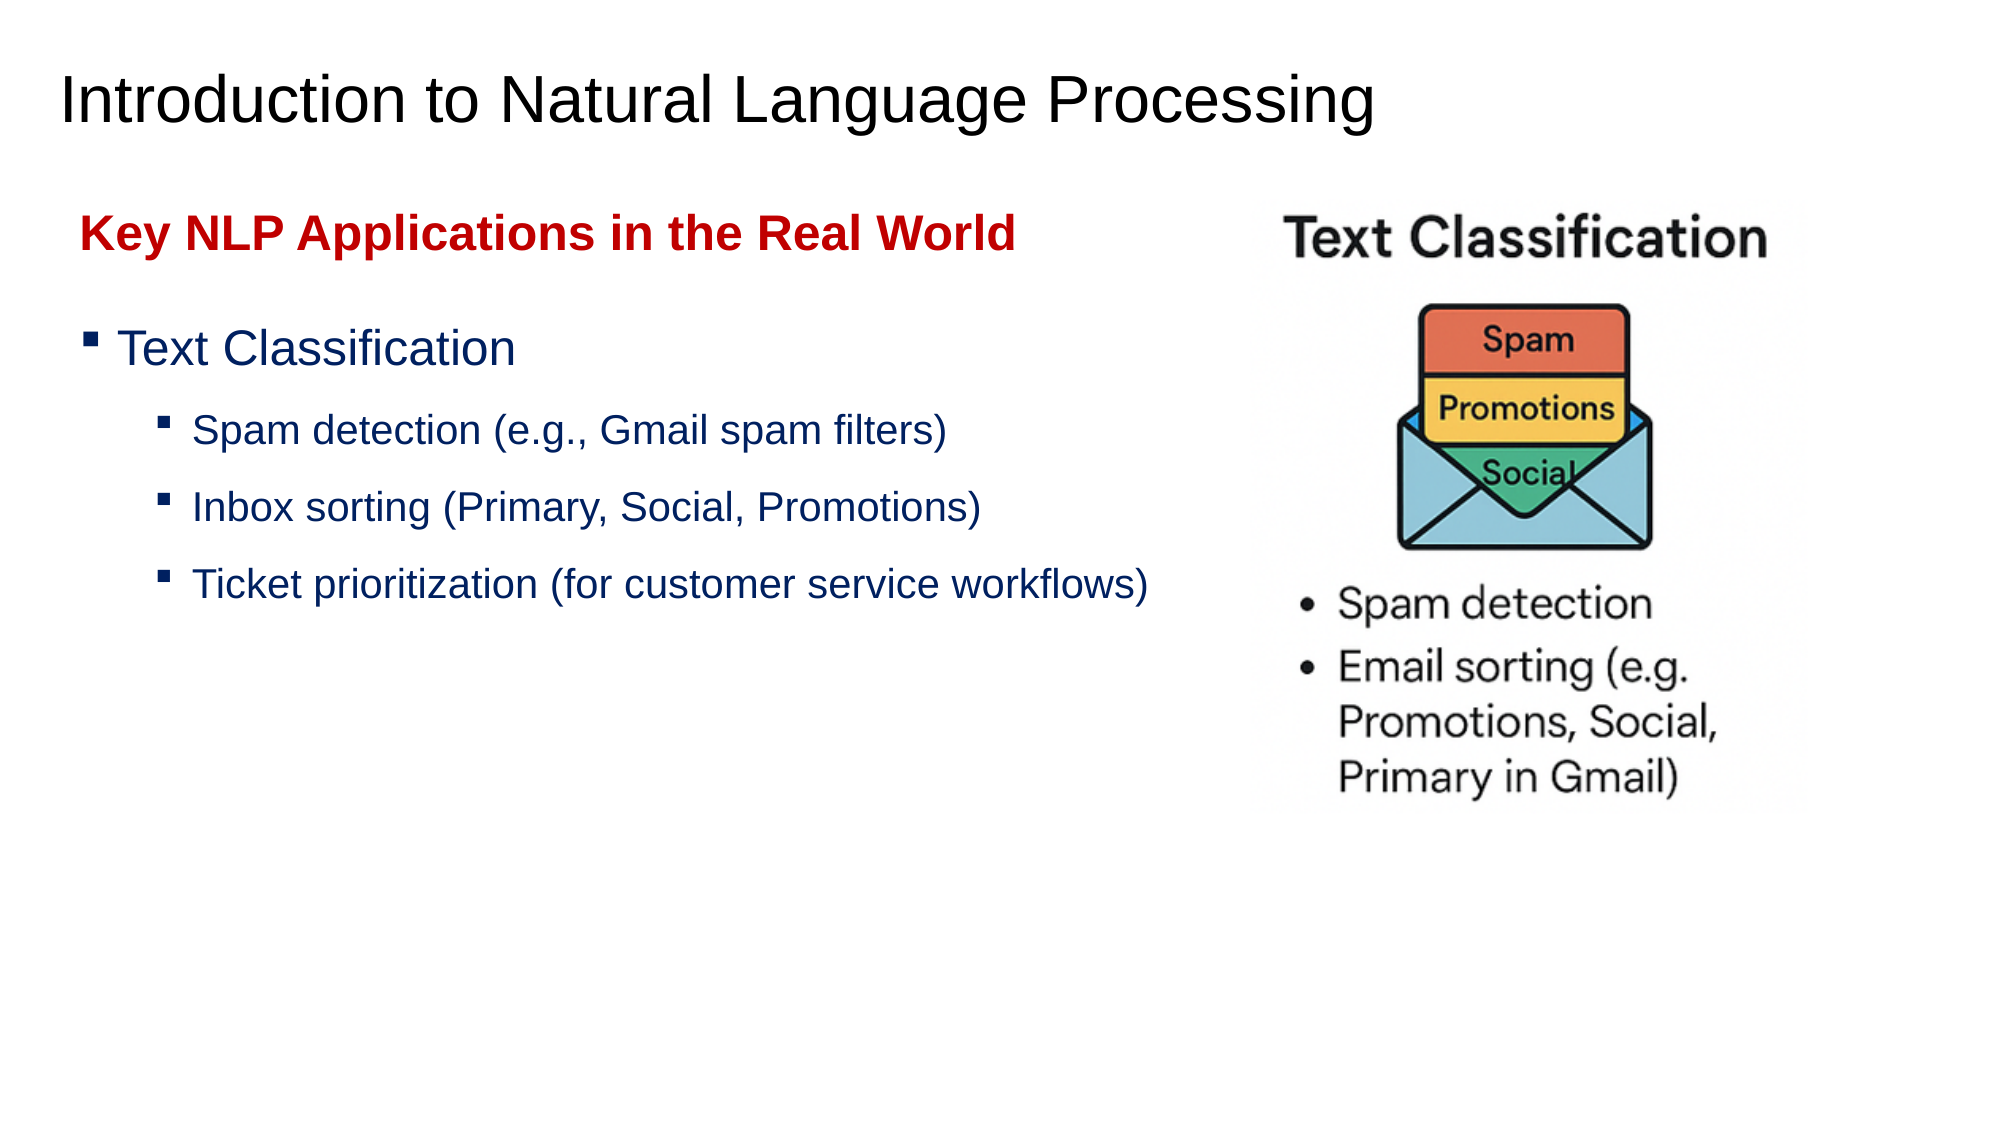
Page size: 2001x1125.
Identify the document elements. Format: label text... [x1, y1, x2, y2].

picture [1249, 199, 1808, 815]
title Introduction to Natural Language Processing [44, 27, 1947, 175]
list Key NLP Applications in the Real World Text Classification Spam detection (e.g., Gmail spam filters) Inbox sorting (Primary, Social, Promotions) Ticket prioritization (for customer service workflows) [64, 200, 1931, 1049]
